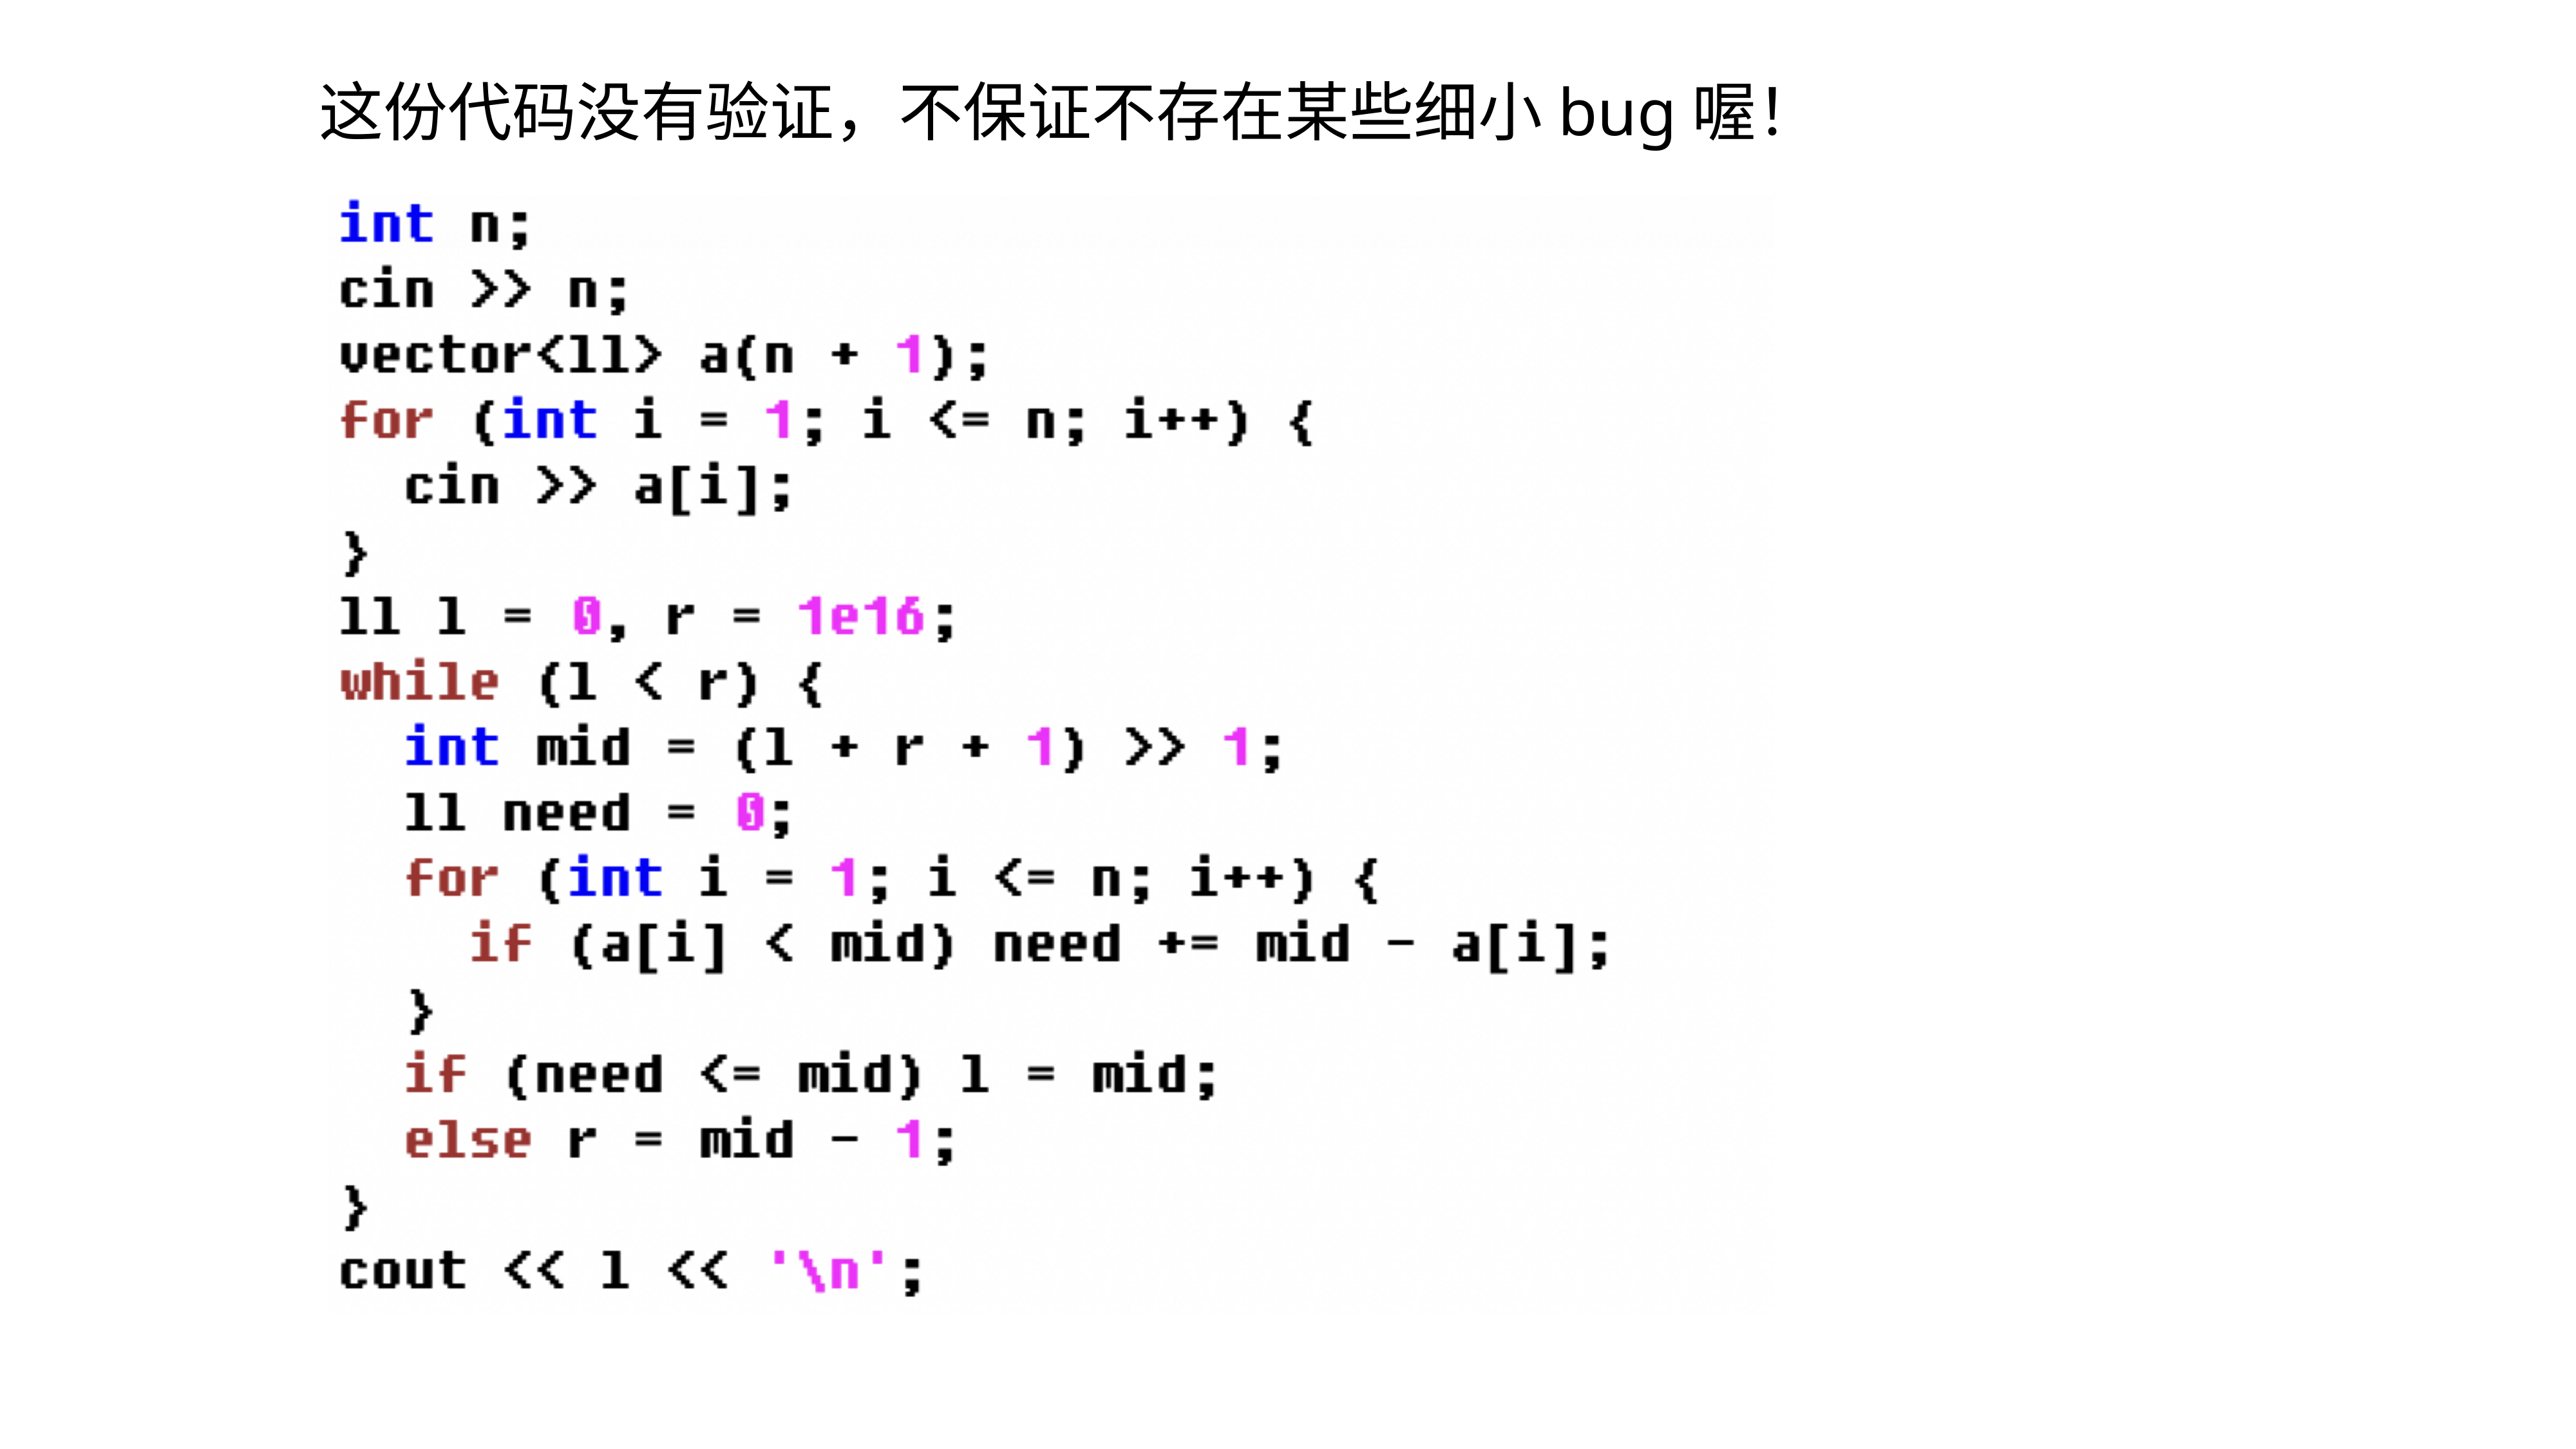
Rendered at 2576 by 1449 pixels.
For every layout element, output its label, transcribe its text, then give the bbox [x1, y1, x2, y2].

text_box 这份代码没有验证，不保证不存在某些细小bug喔！ [313, 66, 1827, 154]
picture [328, 196, 1774, 1316]
